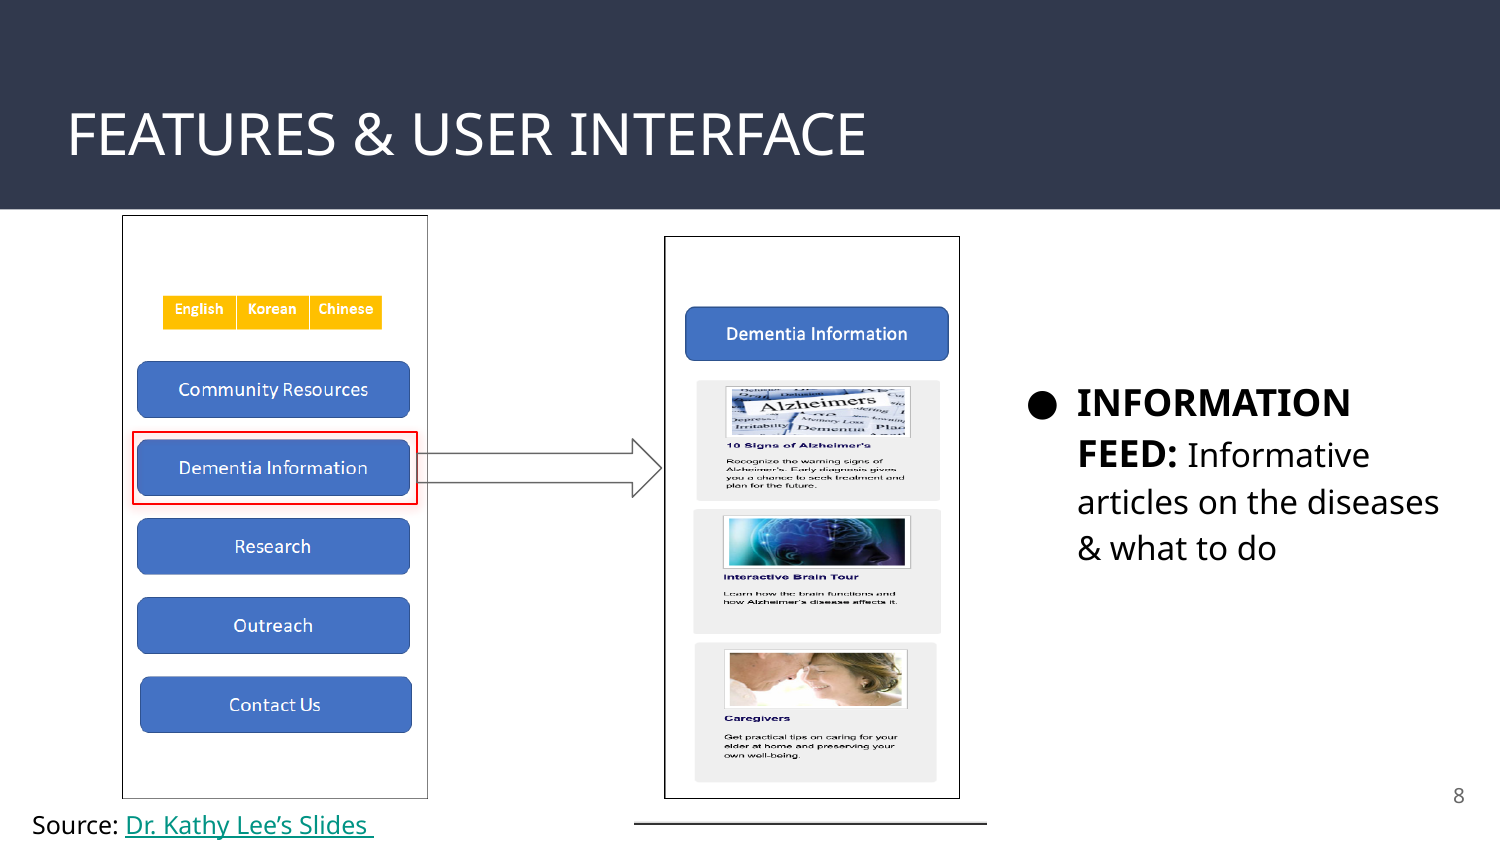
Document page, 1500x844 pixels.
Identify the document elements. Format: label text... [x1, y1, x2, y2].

title FEATURES & USER INTERFACE [51, 82, 1449, 185]
picture [121, 214, 428, 799]
slide_number ‹#› [1389, 764, 1480, 830]
picture [634, 214, 988, 825]
text_box [1334, 451, 1349, 487]
text_box [432, 453, 629, 483]
list INFORMATION FEED: Informative articles on the diseases & what to do [992, 356, 1472, 591]
text_box Source: Dr. Kathy Lee’s Slides [17, 794, 485, 844]
